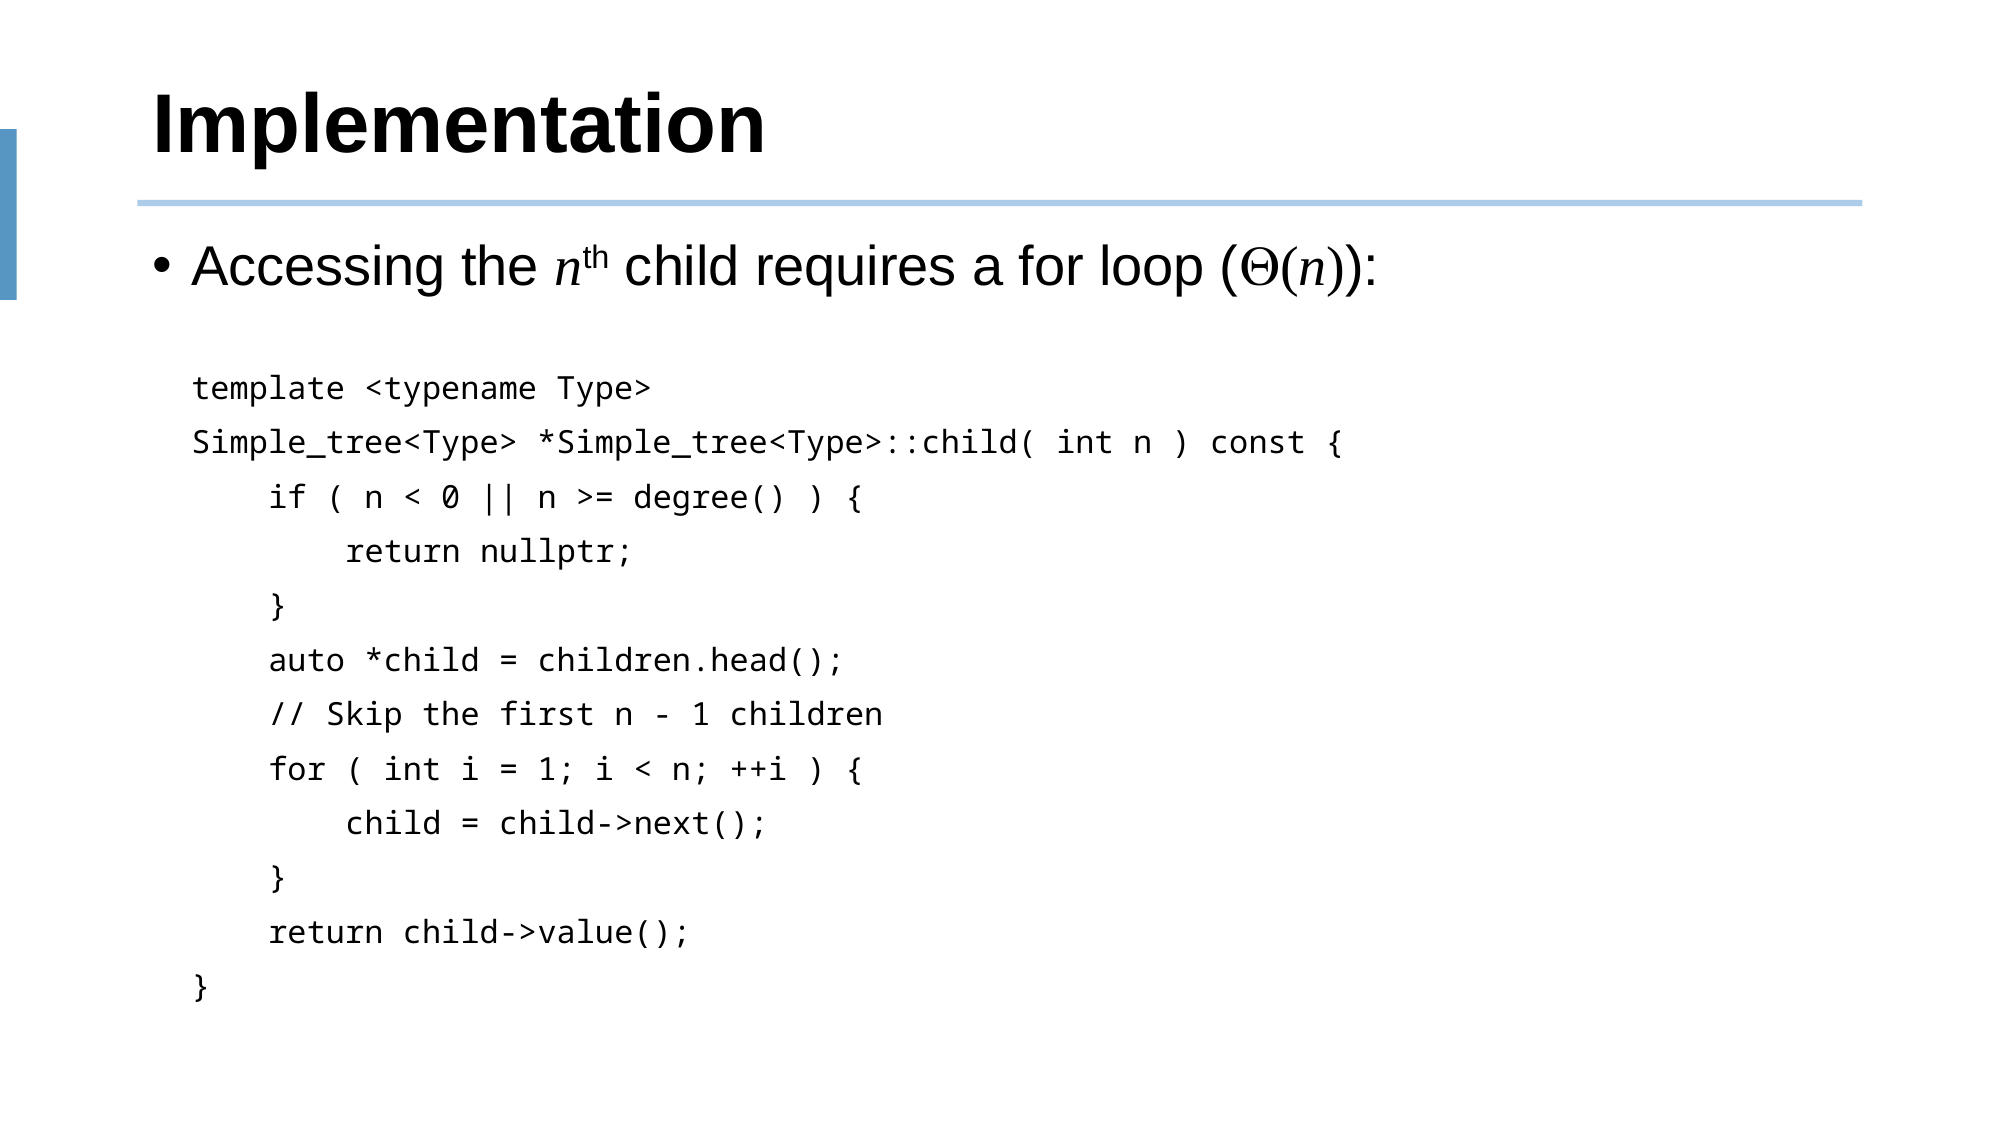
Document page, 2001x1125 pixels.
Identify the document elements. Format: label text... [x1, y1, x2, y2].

list Accessing the nth child requires a for loop (Q(n)): template <typename Type> Simple_tree<Type> *Simple_tree<Type>::child( int n ) const { if ( n < 0 || n >= degree() ) { return nullptr; } auto *child = children.head(); // Skip the first n - 1 children for ( int i = 1; i < n; ++i ) { child = child->next(); } return child->value(); } [137, 229, 1863, 1014]
title Implementation [137, 42, 1863, 208]
